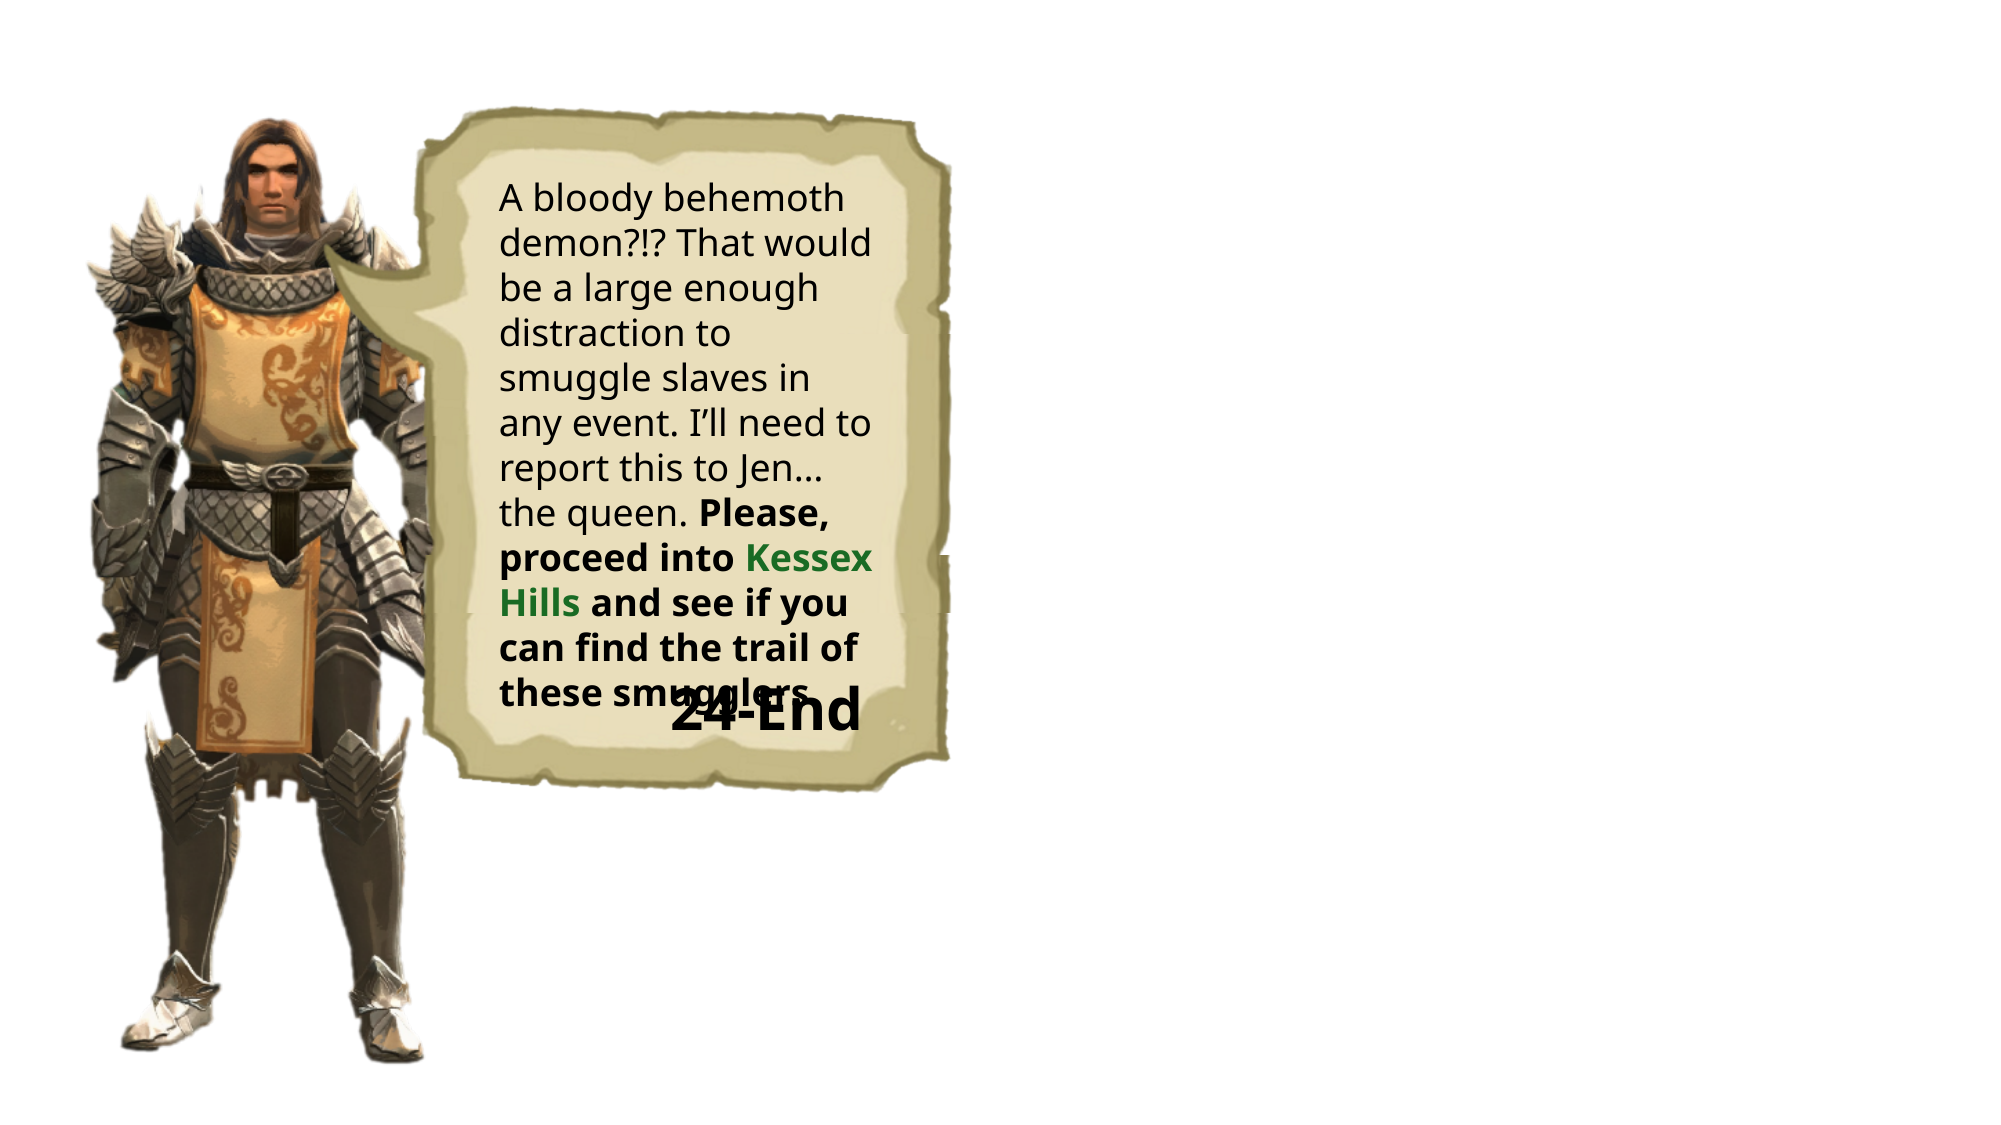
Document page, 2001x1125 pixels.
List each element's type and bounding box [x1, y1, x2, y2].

picture [0, 93, 978, 1071]
